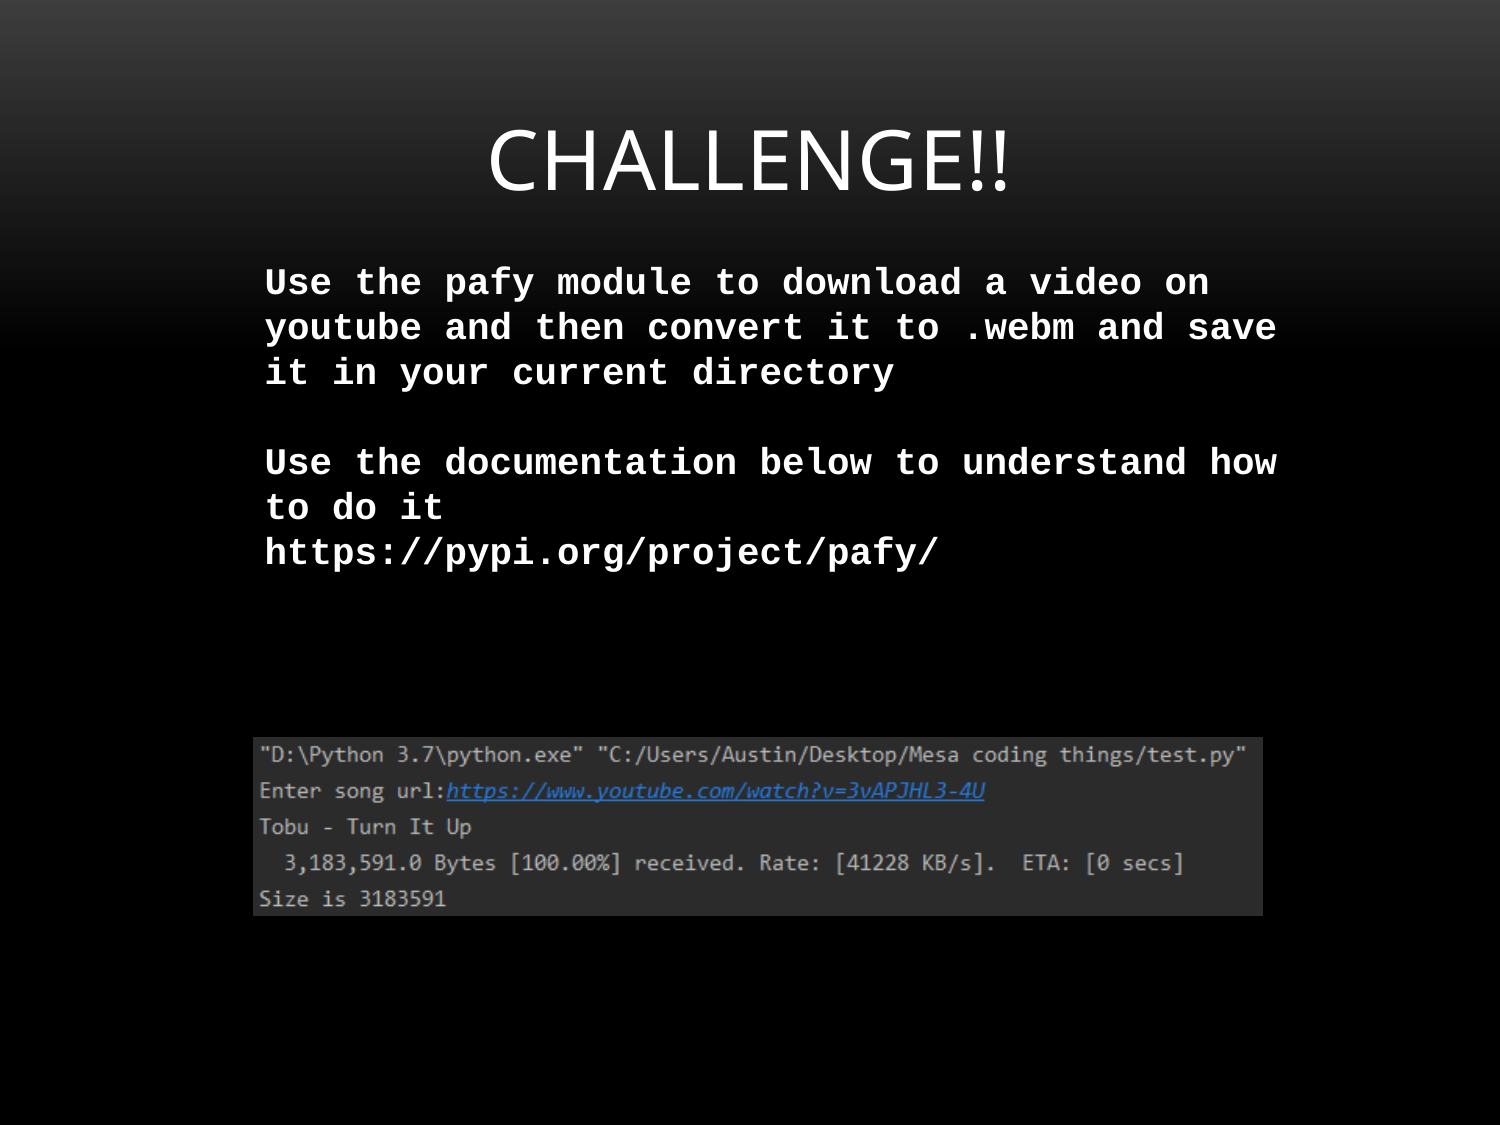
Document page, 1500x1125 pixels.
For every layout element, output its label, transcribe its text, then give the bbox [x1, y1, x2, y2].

text_box Use the pafy module to download a video on youtube and then convert it to .webm and save it in your current directory Use the documentation below to understand how to do it https://pypi.org/project/pafy/ [249, 249, 1314, 580]
picture [253, 737, 1263, 916]
text_box Challenge!! [112, 99, 1388, 342]
